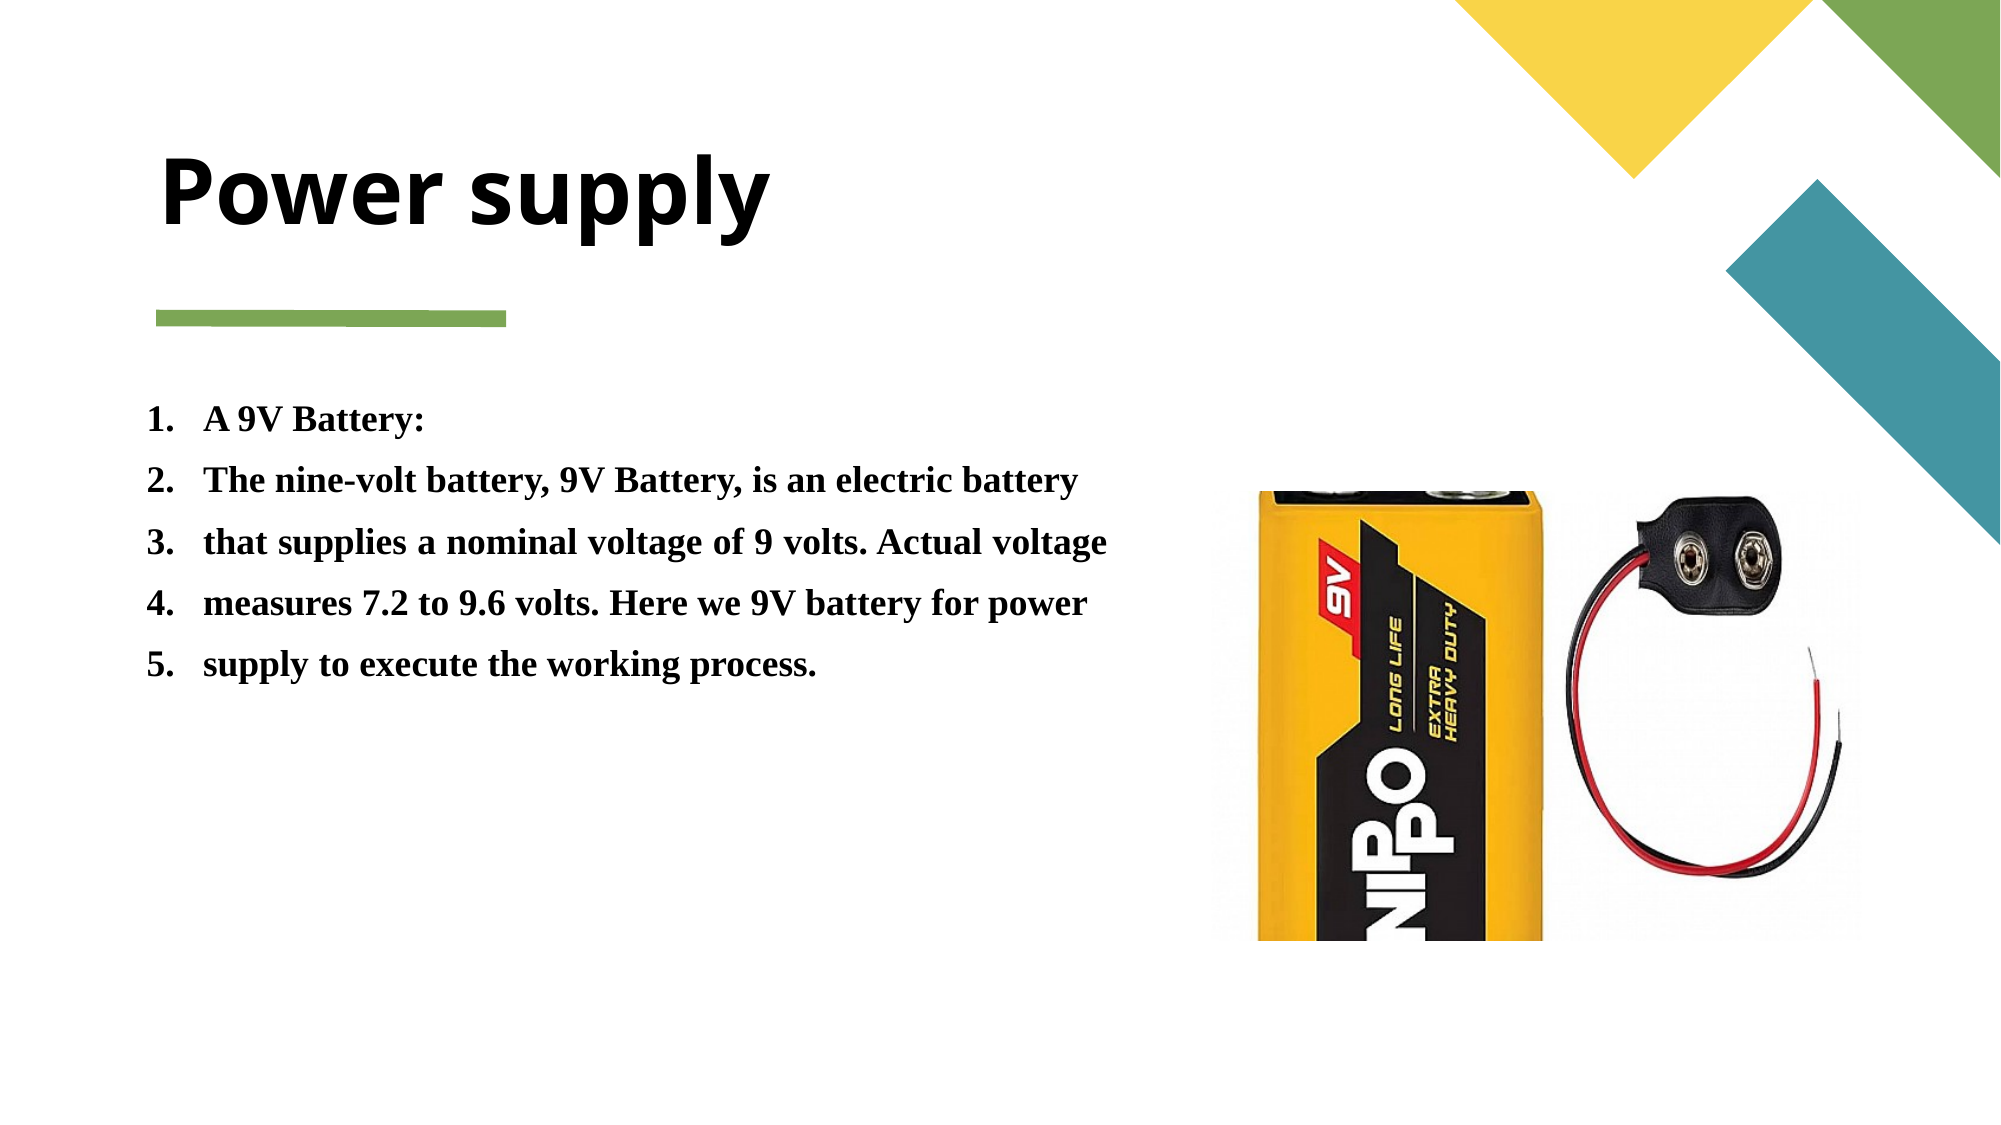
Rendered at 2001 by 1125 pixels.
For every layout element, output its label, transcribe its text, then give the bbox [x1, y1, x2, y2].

title Power supply [158, 144, 969, 245]
text_box A 9V Battery: The nine-volt battery, 9V Battery, is an electric battery that supplies a nominal voltage of 9 volts. Actual voltage measures 7.2 to 9.6 volts. Here we 9V battery for power supply to execute the working process. [94, 391, 1123, 880]
picture [1211, 490, 1862, 941]
